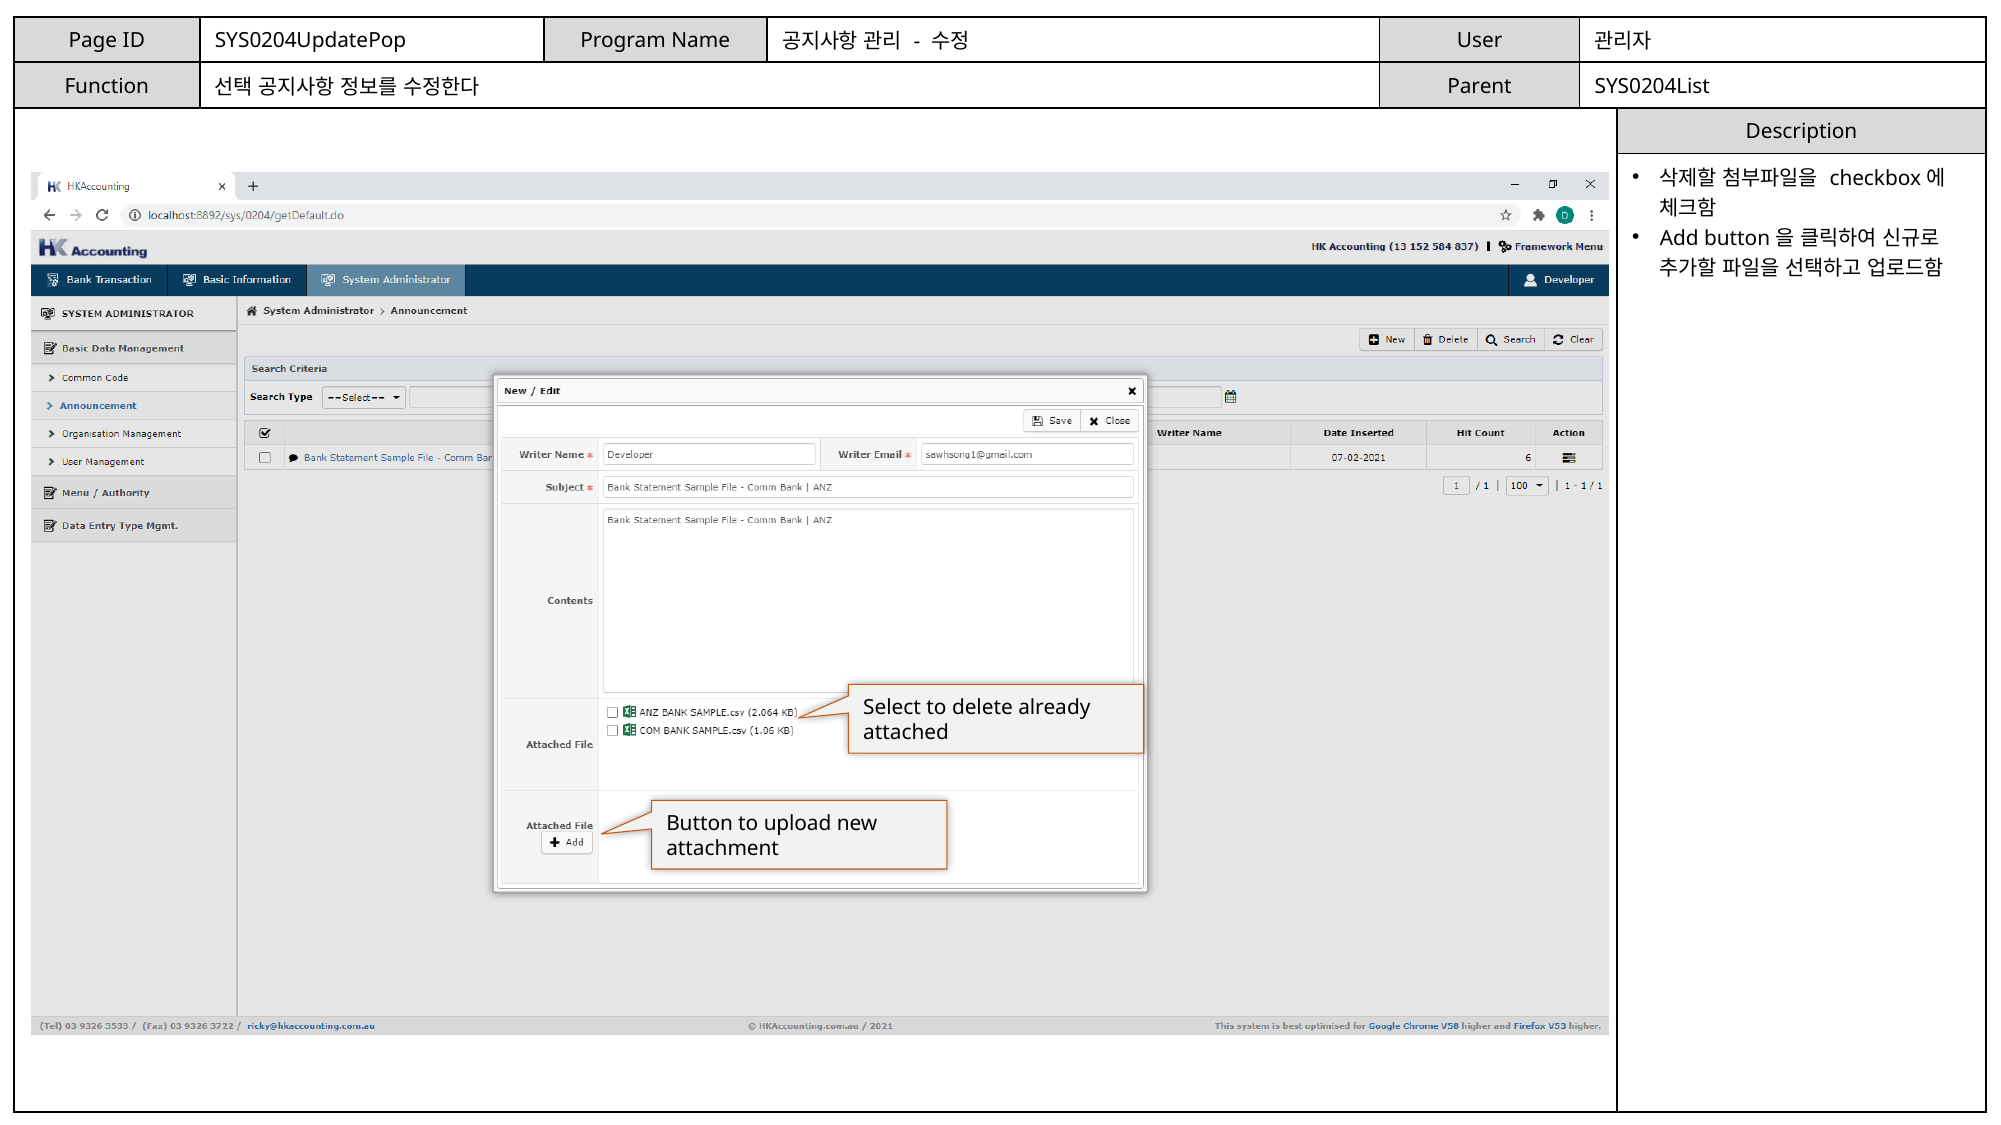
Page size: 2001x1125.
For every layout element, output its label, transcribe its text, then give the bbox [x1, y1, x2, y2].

table_cell 삭제할 첨부파일을 checkbox에 체크함 Add button을 클릭하여 신규로 추가할 파일을 선택하고 업로드함 [1618, 154, 1985, 1111]
table_cell Description [1618, 109, 1985, 153]
picture [31, 172, 1609, 1035]
table_header 공지사항 관리 - 수정 [768, 18, 1379, 61]
table_header SYS0204UpdatePop [201, 18, 543, 61]
table_cell Parent [1380, 63, 1579, 107]
table_header Page ID [15, 18, 199, 61]
table_header Program Name [545, 18, 766, 61]
table_cell Function [15, 63, 199, 107]
table_header 관리자 [1580, 18, 1985, 61]
table_cell SYS0204List [1580, 63, 1985, 107]
table_cell 선택 공지사항 정보를 수정한다 [201, 63, 1379, 107]
table_cell [15, 109, 1616, 1111]
table_header User [1380, 18, 1579, 61]
